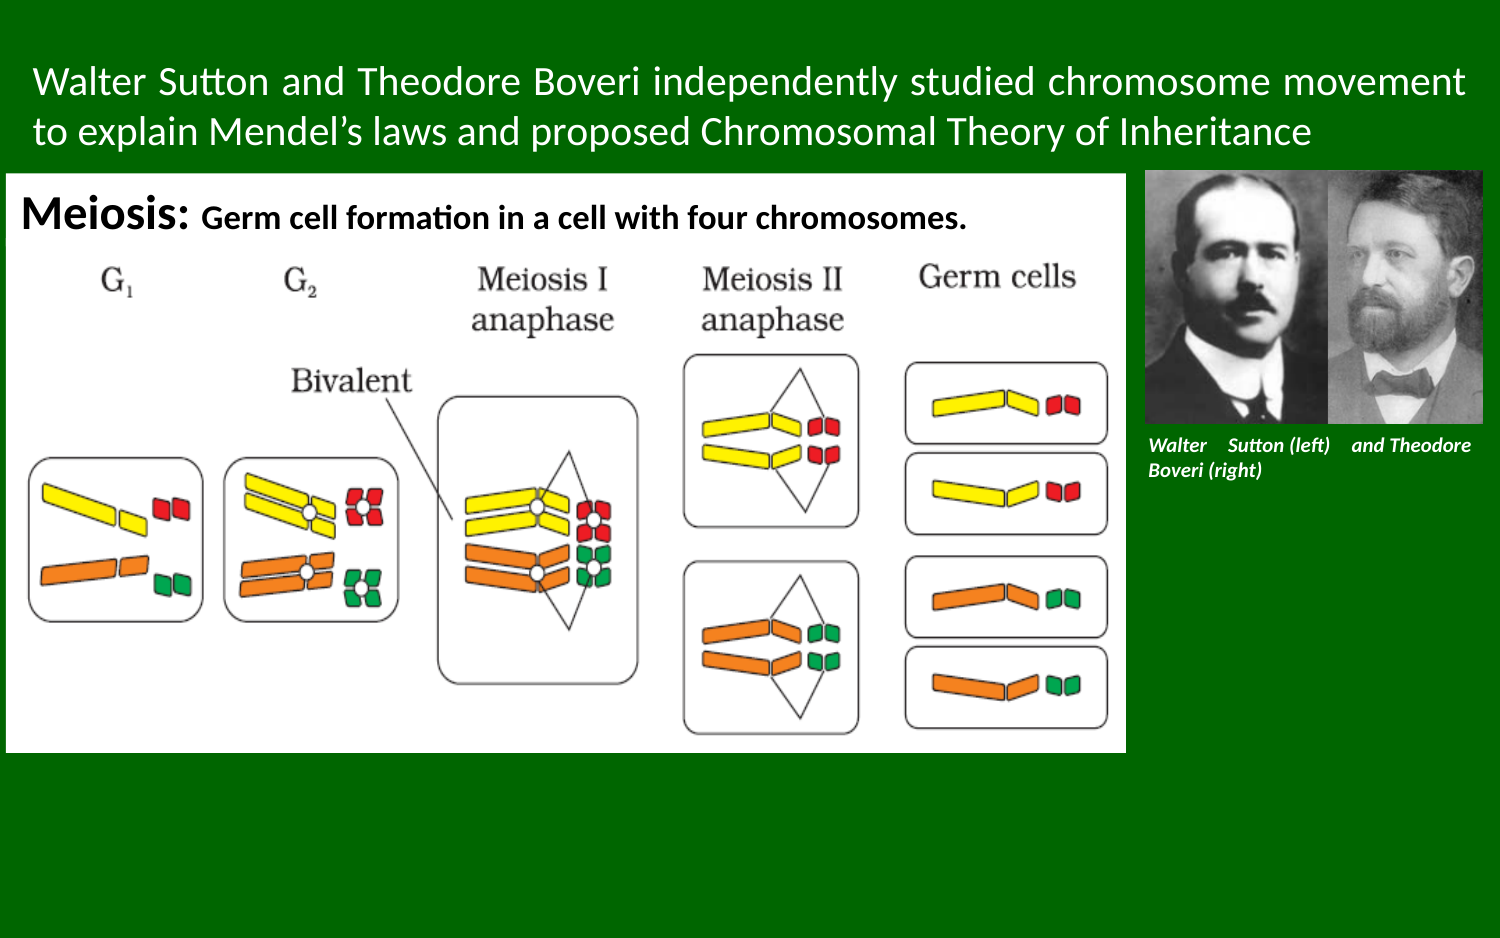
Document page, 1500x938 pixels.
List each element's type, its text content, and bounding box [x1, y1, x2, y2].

title Walter Sutton and Theodore Boveri independently studied chromosome movement to explain Mendel’s laws and proposed Chromosomal Theory of Inheritance [17, 14, 1483, 172]
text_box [5, 173, 1127, 753]
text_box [1133, 170, 1487, 490]
